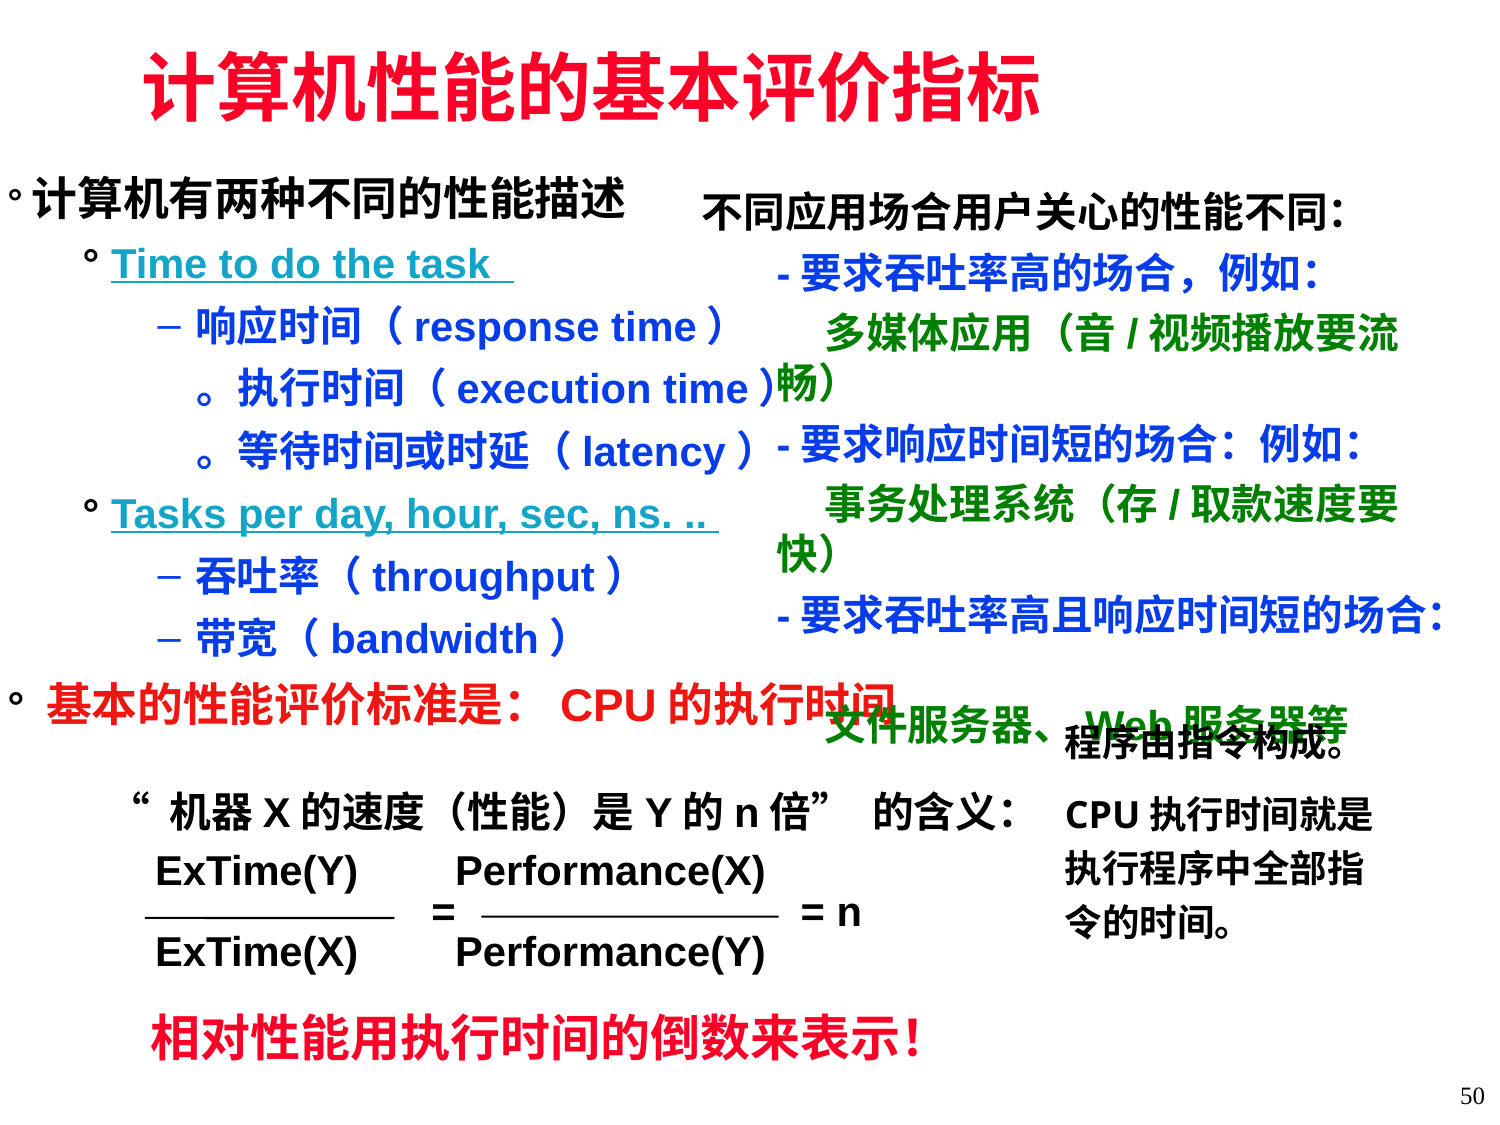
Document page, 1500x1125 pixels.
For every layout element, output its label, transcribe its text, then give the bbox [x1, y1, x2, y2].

text_box 不同应用场合用户关心的性能不同： -要求吞吐率高的场合，例如： 多媒体应用（音/视频播放要流畅） -要求响应时间短的场合：例如： 事务处理系统（存/取款速度要快） -要求吞吐率高且响应时间短的场合： 文件服务器、Web服务器等 [686, 178, 1490, 757]
title 计算机性能的基本评价指标 [131, 48, 1189, 136]
slide_number 50 [1162, 1065, 1500, 1125]
text_box °计算机有两种不同的性能描述 ° Time to do the task 响应时间（response time） 。执行时间（execution time） 。等待时间或时延（latency） ° Tasks per day, hour, sec, ns. .. 吞吐率（throughput） 带宽（bandwidth） ° 基本的性能评价标准是：CPU的执行时间 [0, 161, 1472, 752]
text_box 程序由指令构成。 CPU执行时间就是执行程序中全部指令的时间。 [1049, 702, 1417, 782]
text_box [93, 784, 1436, 1072]
